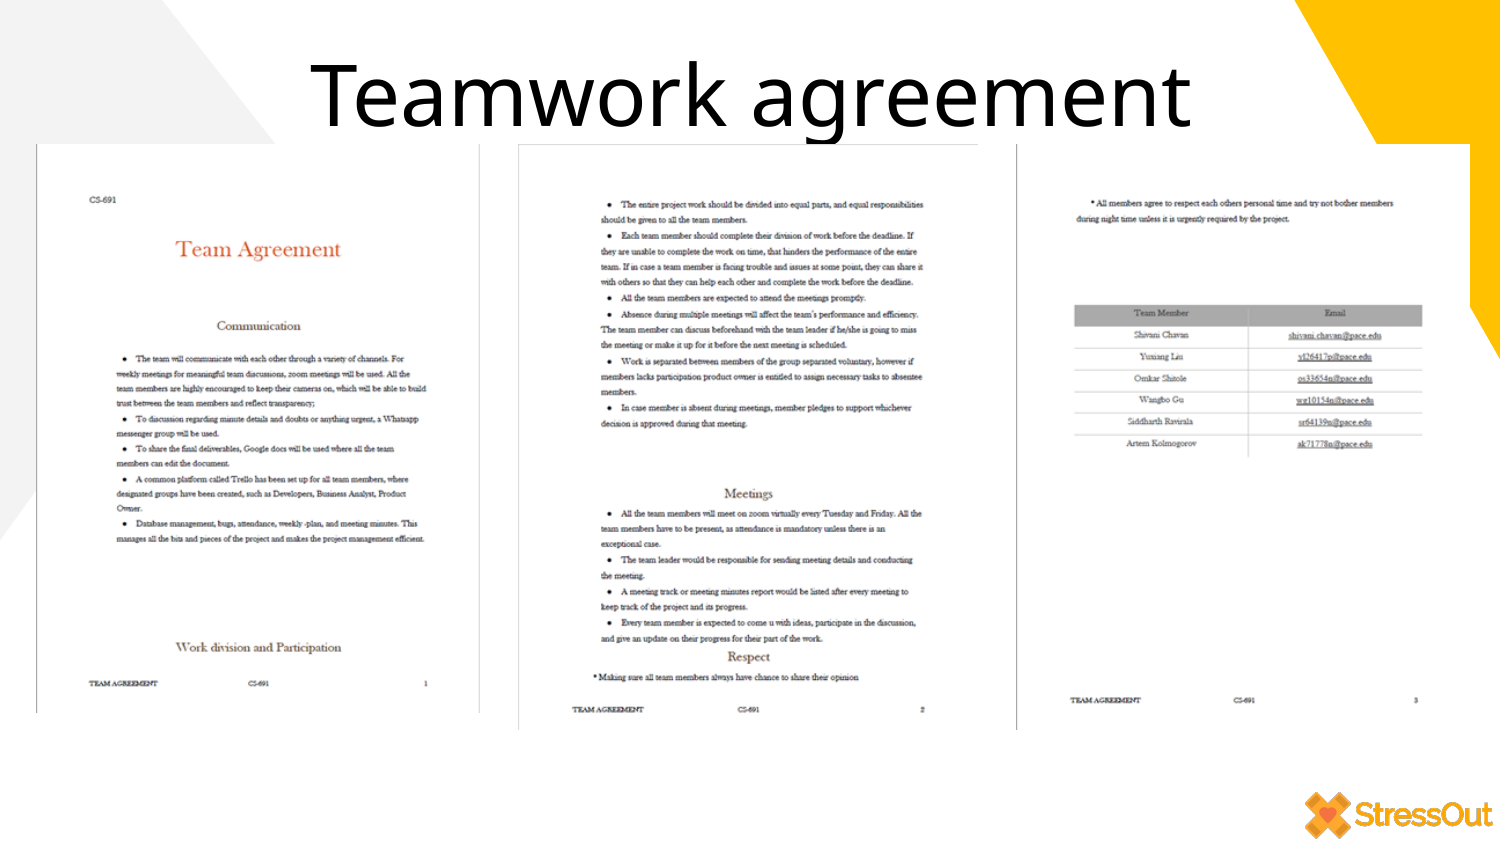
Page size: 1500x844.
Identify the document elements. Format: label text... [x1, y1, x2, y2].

picture [517, 144, 979, 730]
title Teamwork agreement [87, 26, 1417, 121]
picture [1016, 144, 1470, 730]
picture [1295, 787, 1500, 844]
picture [36, 144, 480, 714]
